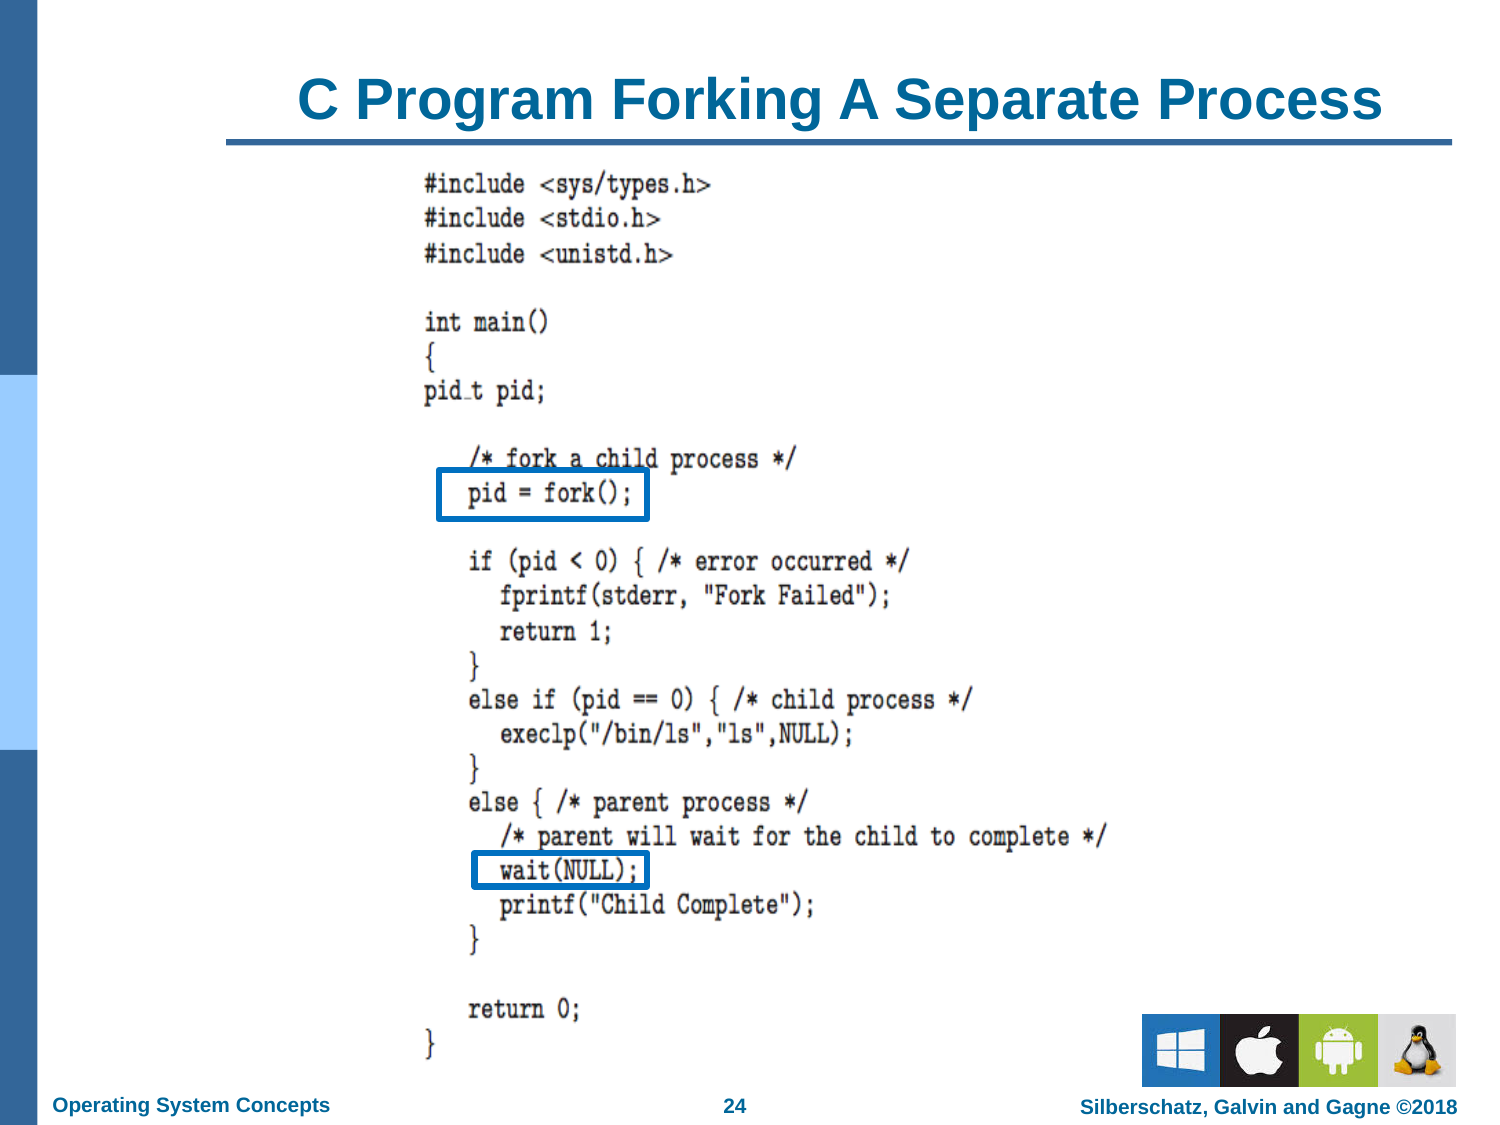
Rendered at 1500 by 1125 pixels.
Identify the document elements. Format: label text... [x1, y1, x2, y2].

title C Program Forking A Separate Process [226, 42, 1456, 139]
picture [284, 158, 1456, 1087]
